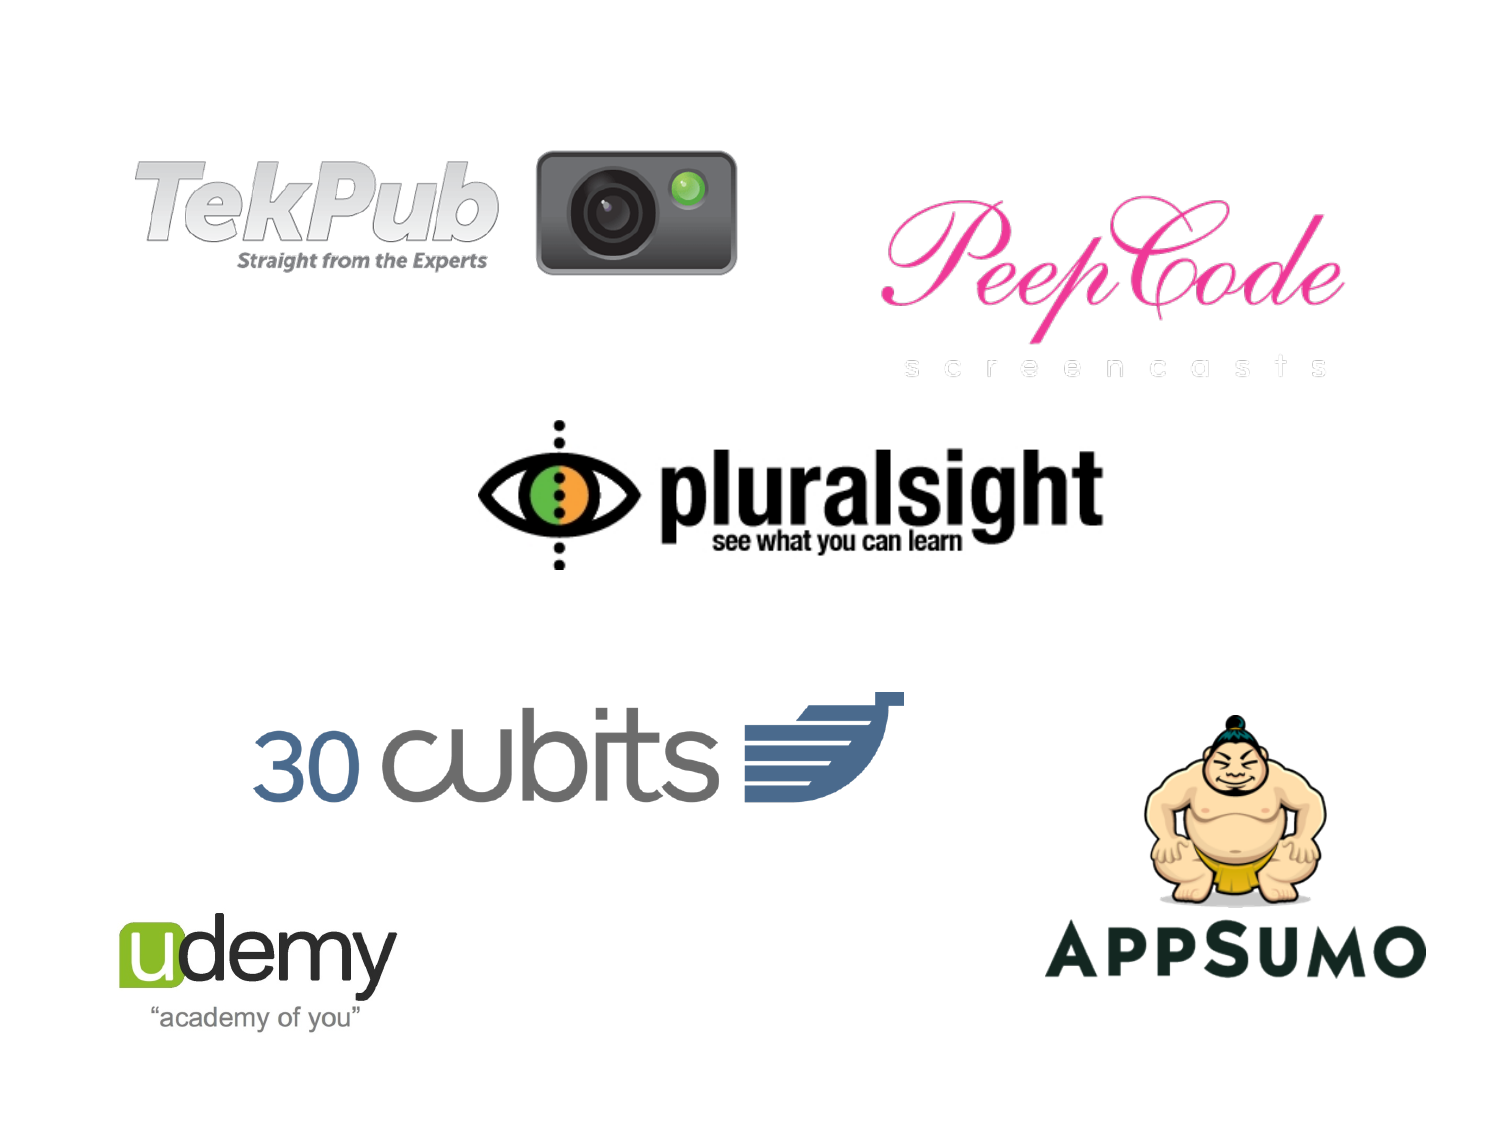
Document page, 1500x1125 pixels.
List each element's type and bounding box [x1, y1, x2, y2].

picture [253, 692, 904, 803]
picture [135, 148, 739, 277]
picture [1045, 715, 1426, 979]
picture [100, 845, 408, 1081]
picture [477, 172, 1412, 570]
